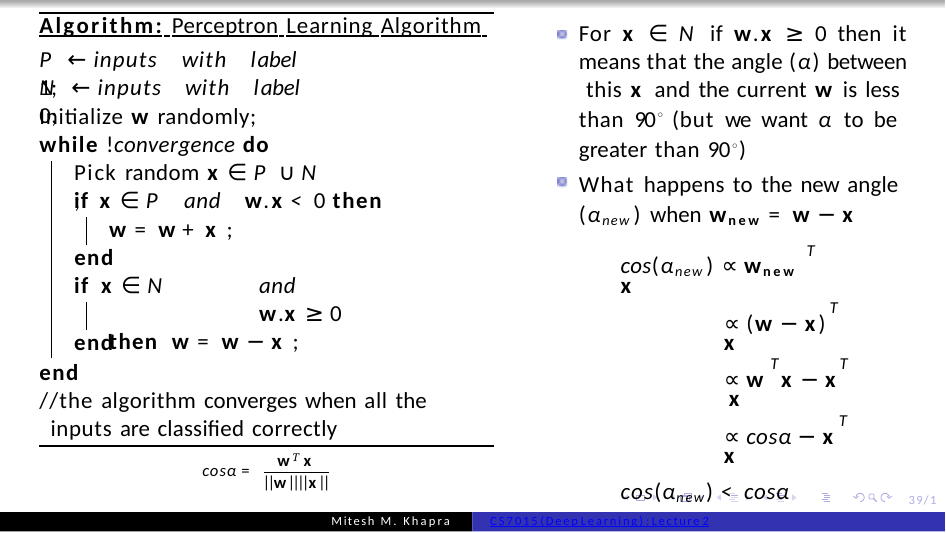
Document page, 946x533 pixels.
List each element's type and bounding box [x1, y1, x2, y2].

picture [556, 177, 568, 189]
title [37, 14, 497, 100]
text_box [0, 0, 946, 14]
text_box [261, 473, 331, 492]
text_box [37, 42, 432, 413]
text_box [0, 511, 946, 532]
text_box [200, 461, 259, 480]
text_box [39, 446, 495, 472]
picture [556, 30, 568, 42]
text_box [572, 16, 942, 508]
text_box [48, 417, 342, 442]
